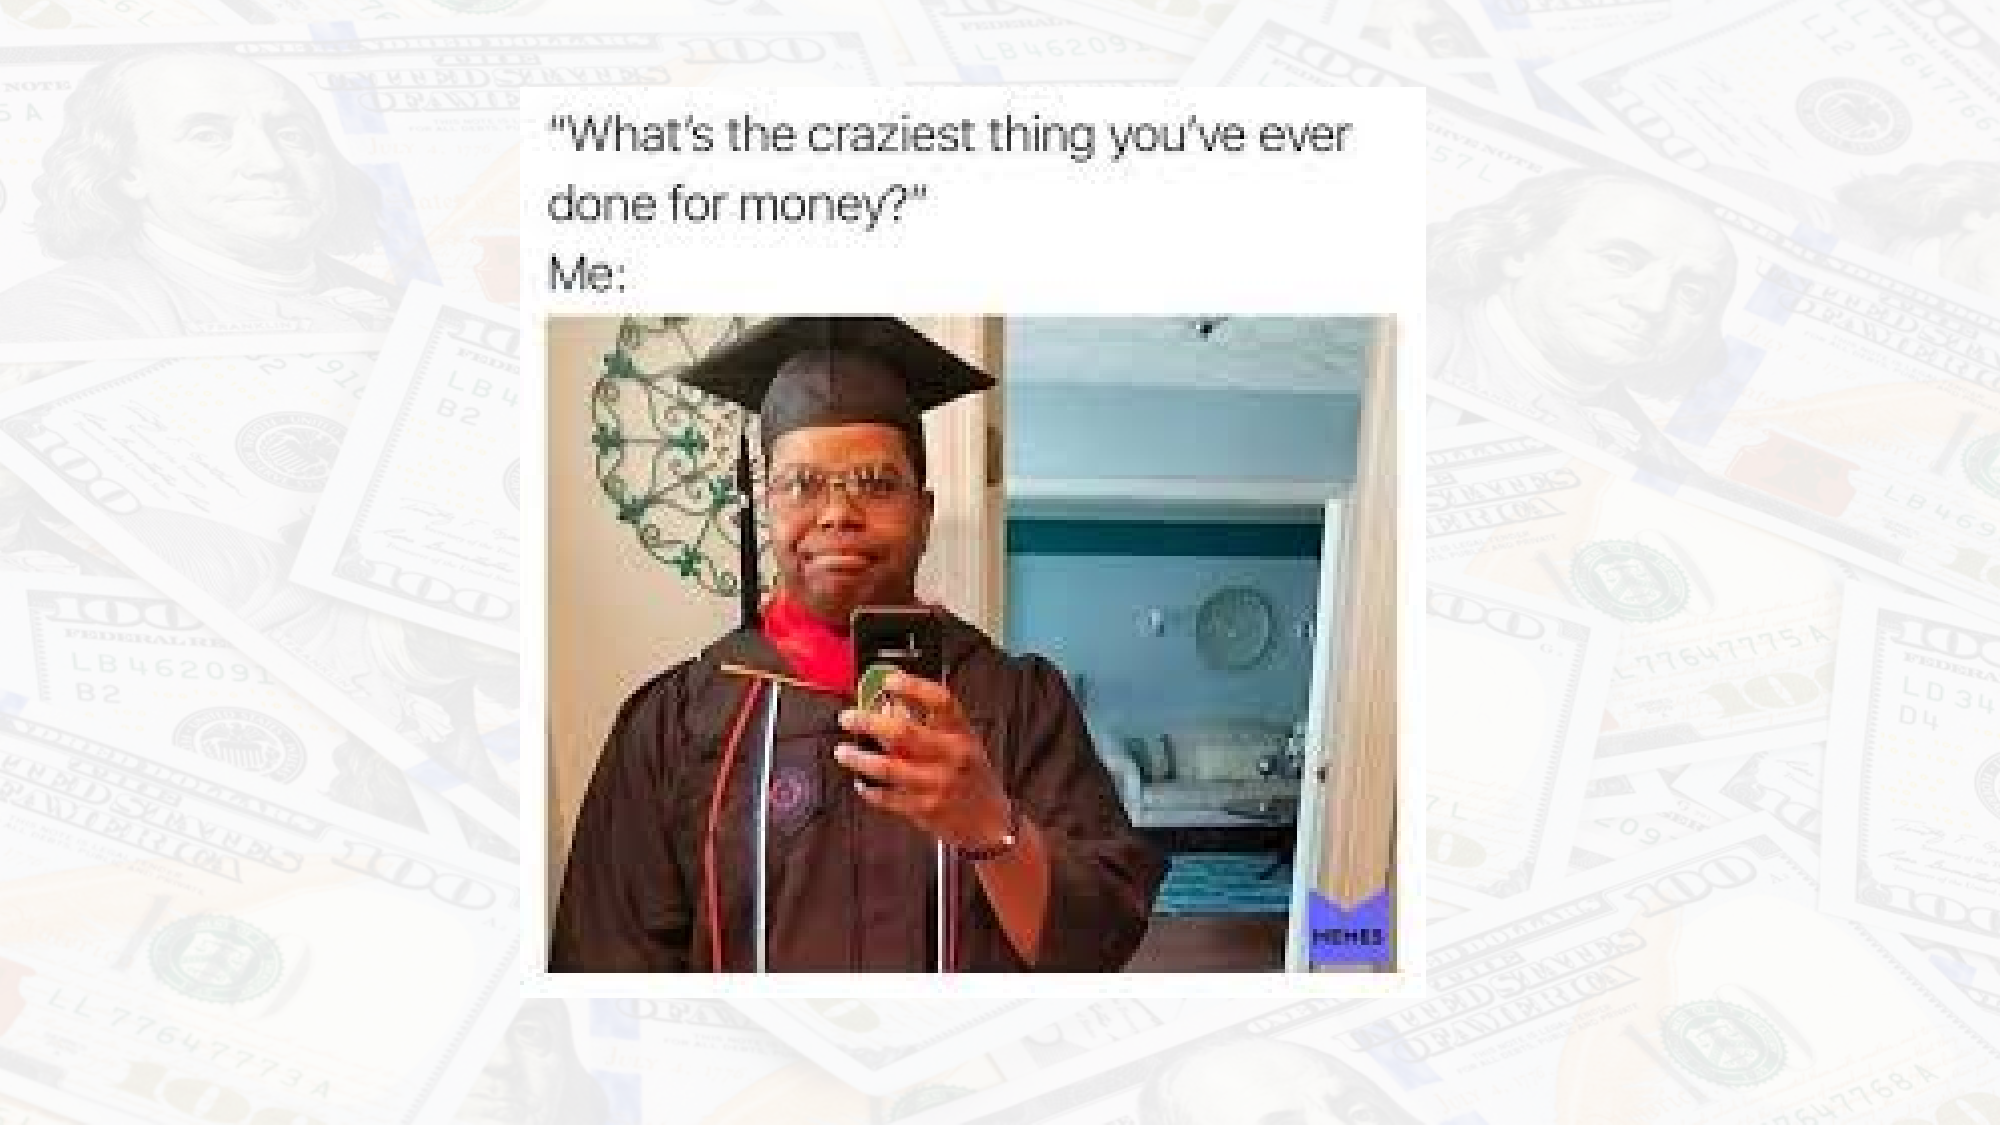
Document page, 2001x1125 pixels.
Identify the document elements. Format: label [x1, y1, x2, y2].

list [520, 87, 1426, 998]
